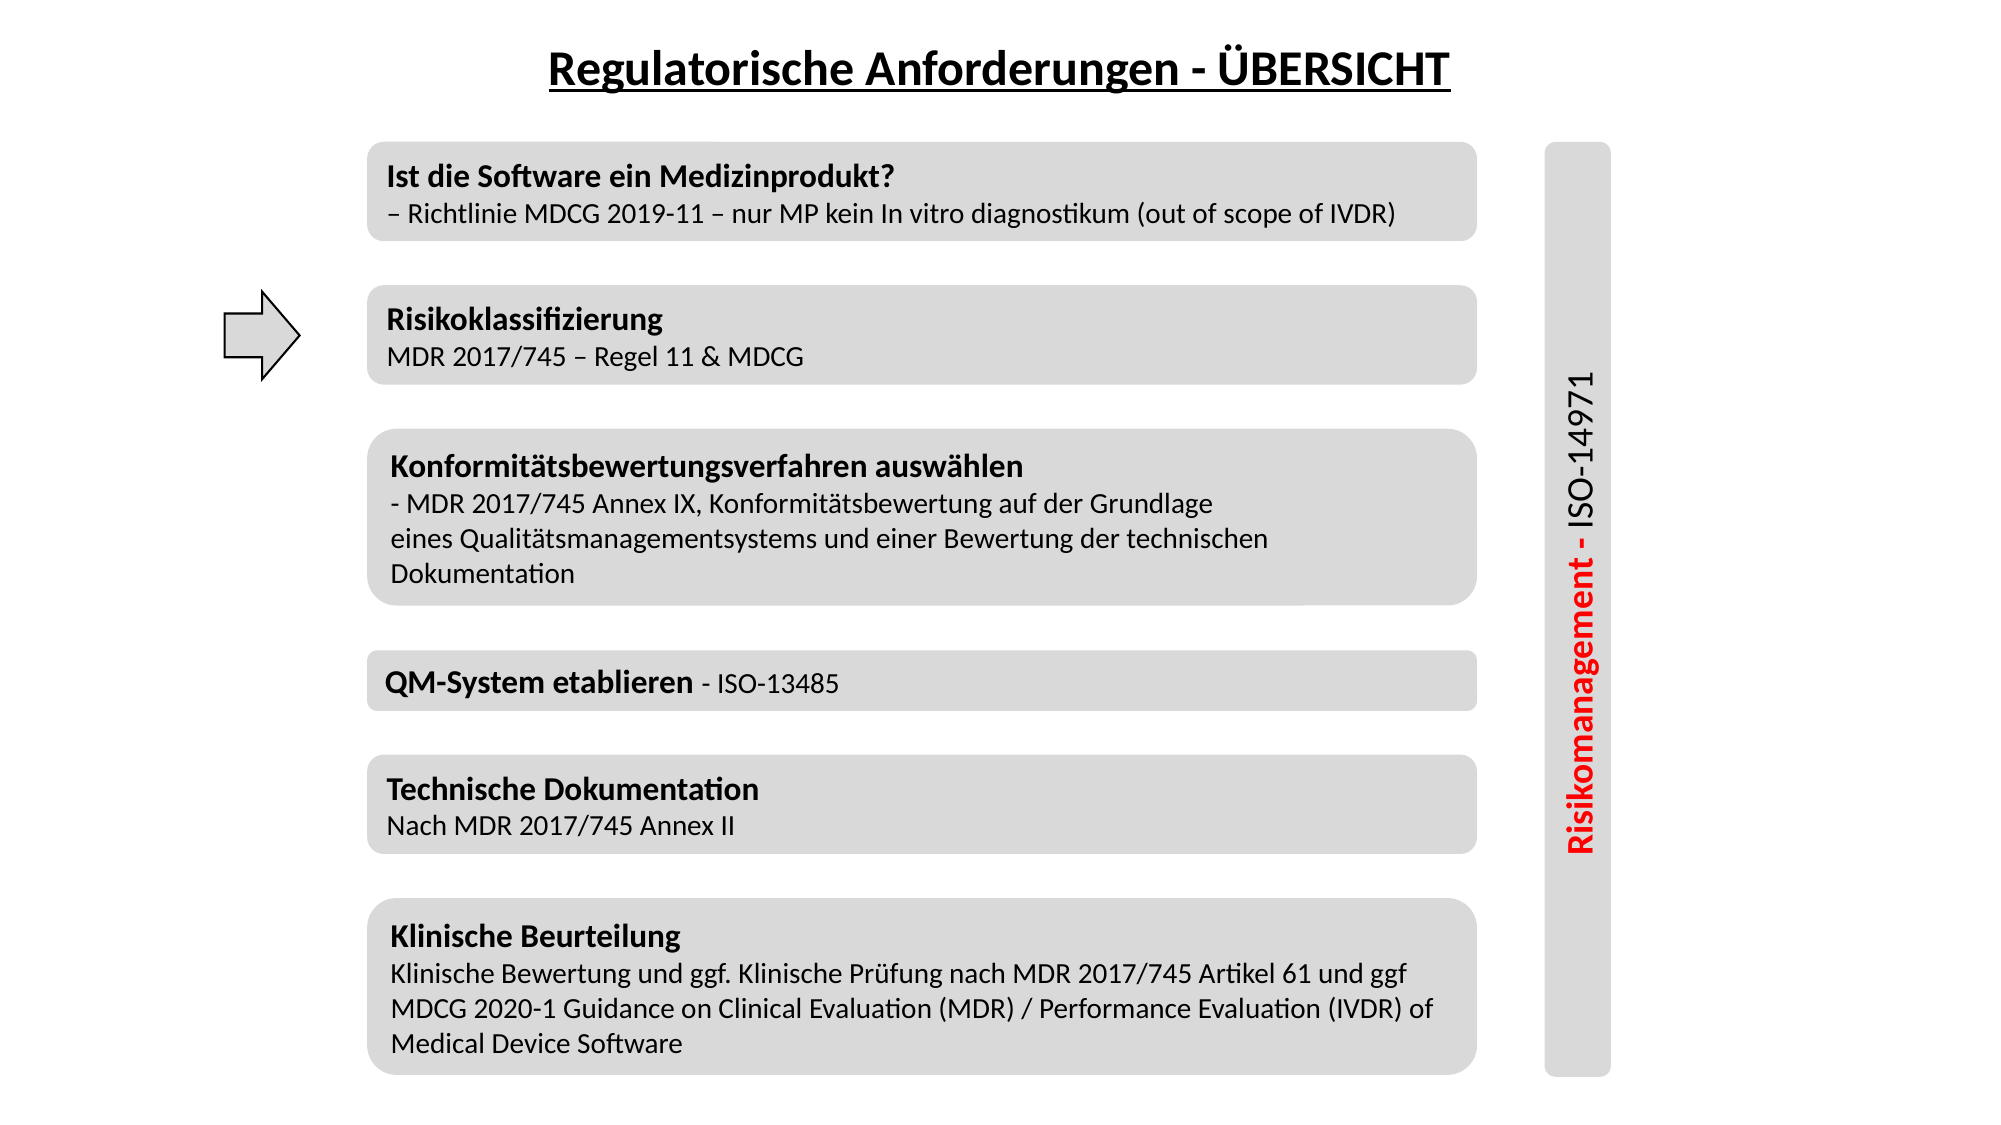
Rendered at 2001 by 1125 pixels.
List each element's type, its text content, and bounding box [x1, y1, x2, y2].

text_box QM-System etablieren - ISO-13485 [367, 650, 1478, 711]
text_box Klinische Beurteilung Klinische Bewertung und ggf. Klinische Prüfung nach MDR 2017/745 Artikel 61 und ggf MDCG 2020-1 Guidance on Clinical Evaluation (MDR) / Performance Evaluation (IVDR) of Medical Device Software [367, 898, 1478, 1075]
text_box Technische Dokumentation Nach MDR 2017/745 Annex II [367, 754, 1478, 854]
text_box Ist die Software ein Medizinprodukt? – Richtlinie MDCG 2019-11 – nur MP kein In vitro diagnostikum (out of scope of IVDR) [367, 141, 1478, 242]
text_box Risikomanagement - ISO-14971 [1544, 141, 1611, 1077]
text_box [223, 288, 302, 382]
text_box Regulatorische Anforderungen - ÜBERSICHT [533, 27, 1467, 103]
text_box Risikoklassifizierung MDR 2017/745 – Regel 11 & MDCG [367, 285, 1478, 385]
text_box Konformitätsbewertungsverfahren auswählen - MDR 2017/745 Annex IX, Konformitätsbewertung auf der Grundlage eines Qualitätsmanagementsystems und einer Bewertung der technischen Dokumentation [367, 428, 1478, 606]
